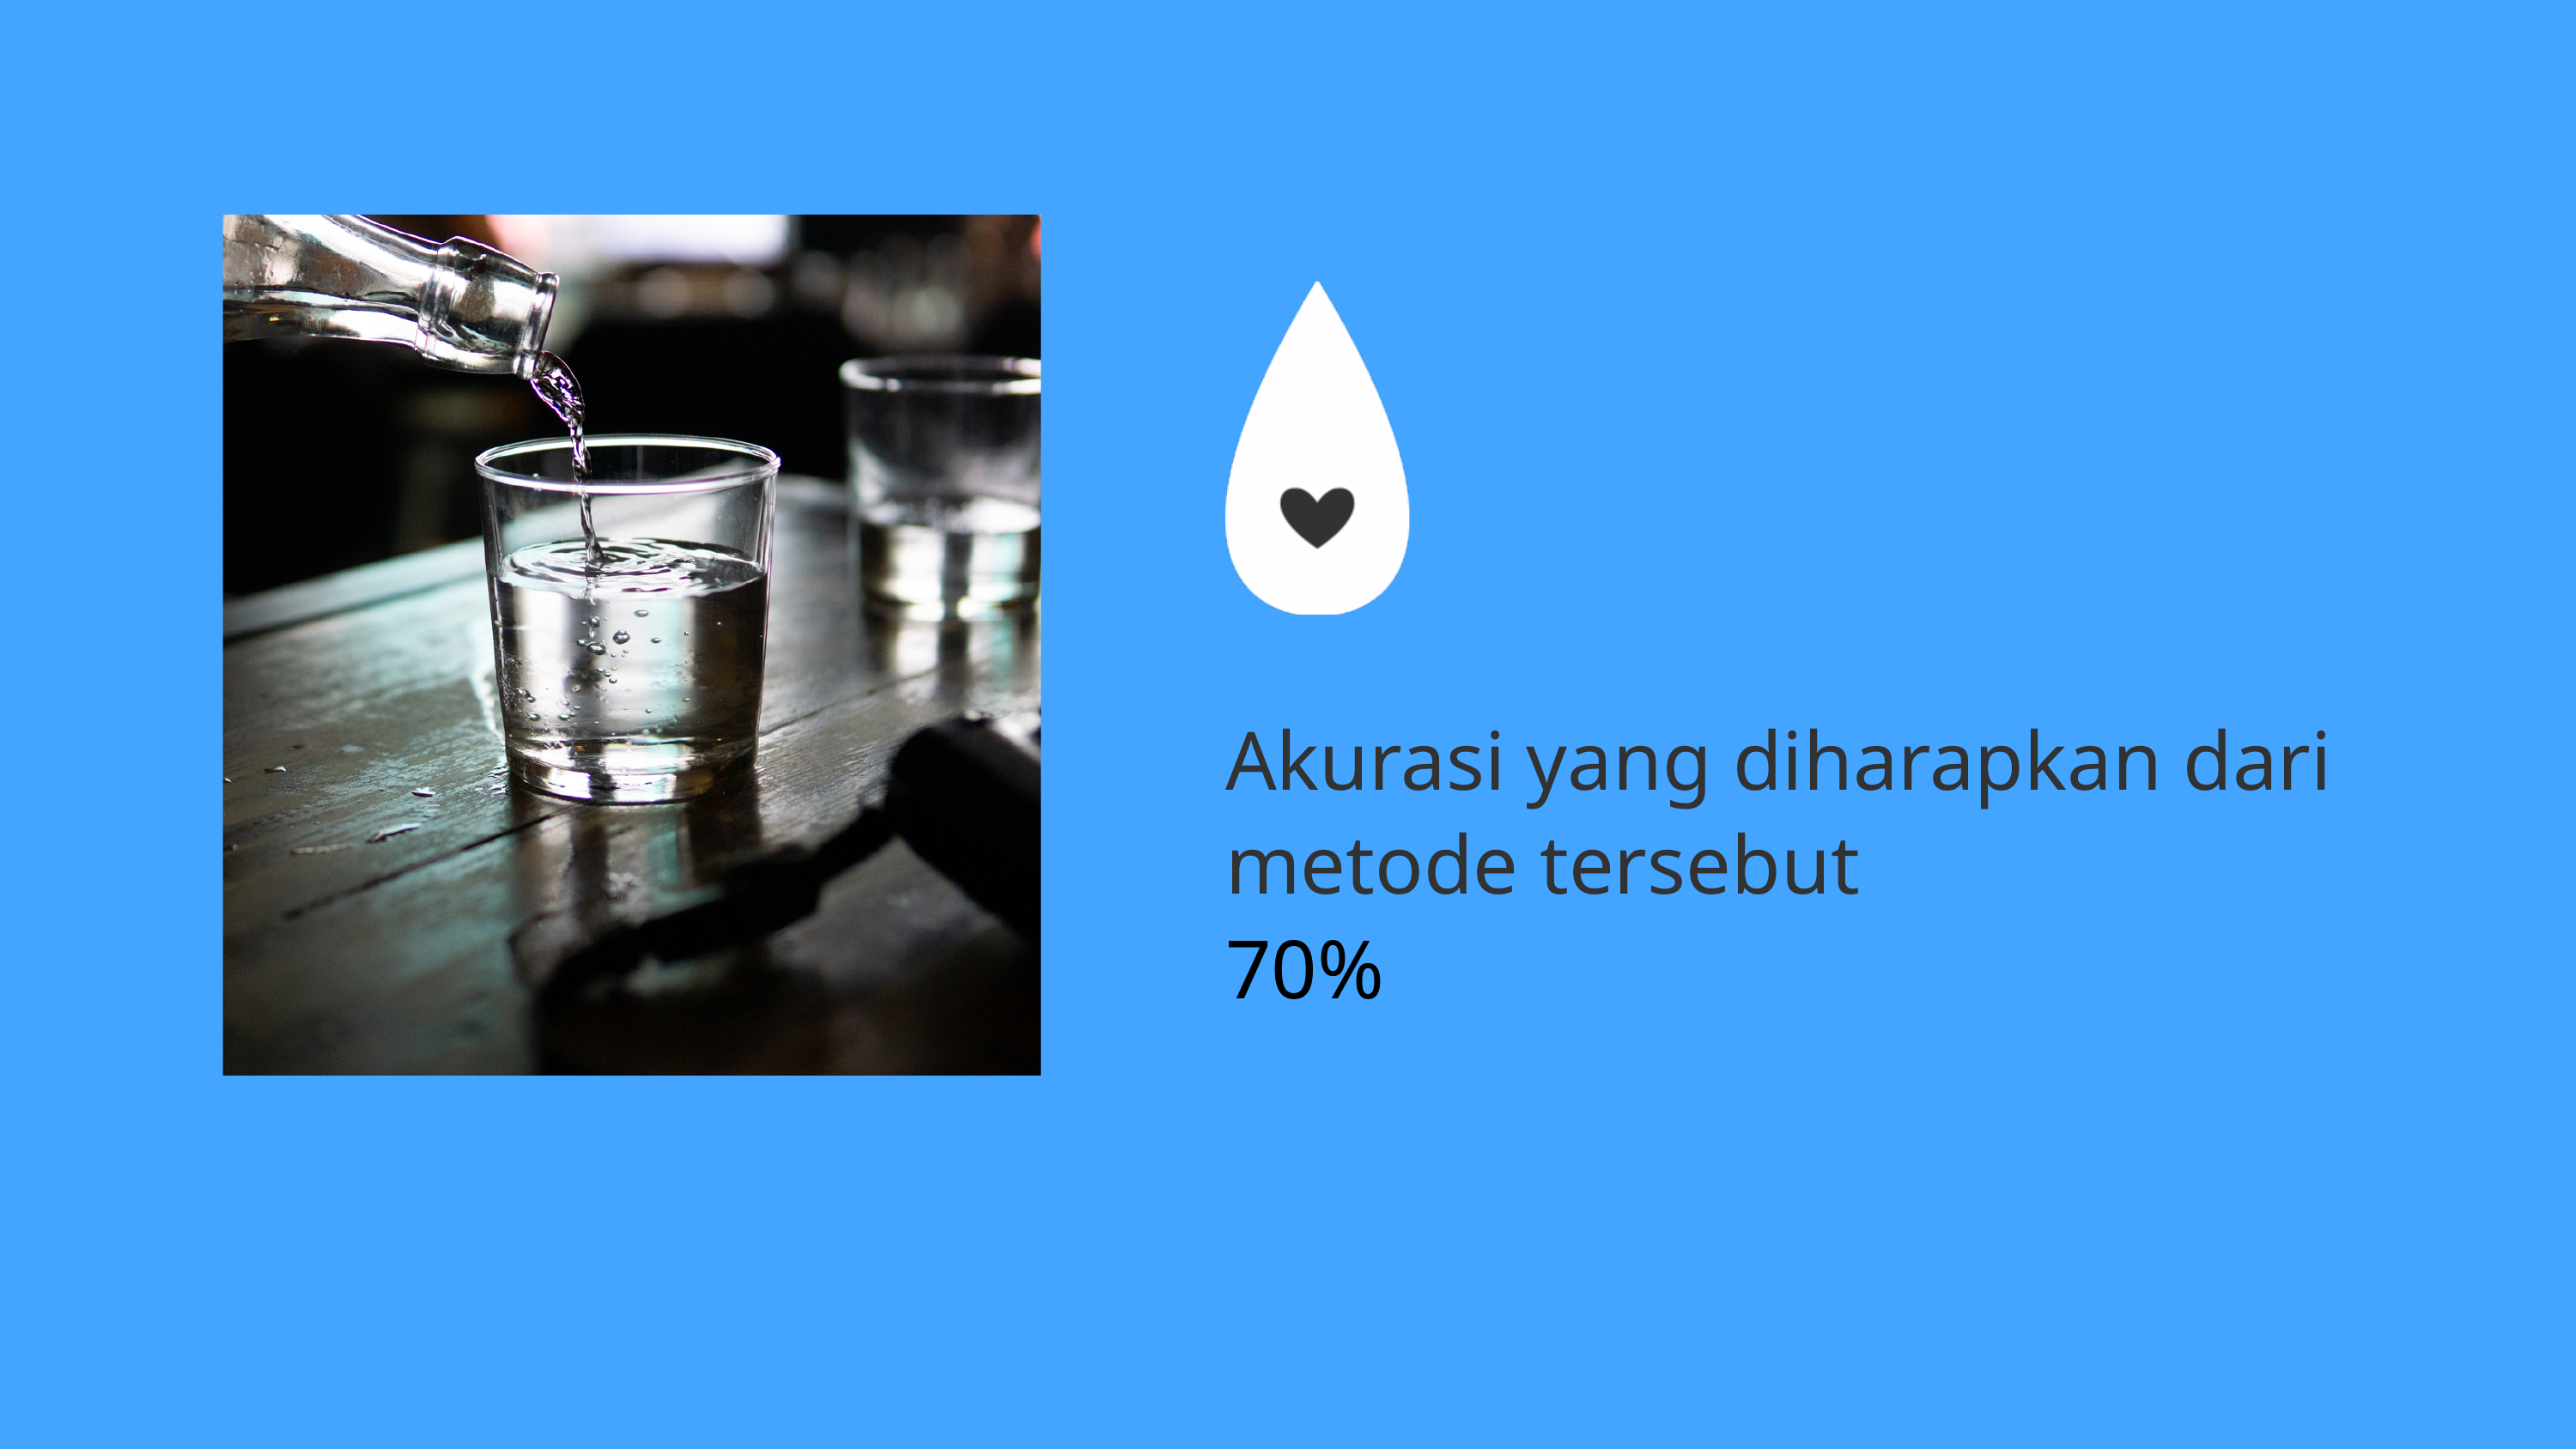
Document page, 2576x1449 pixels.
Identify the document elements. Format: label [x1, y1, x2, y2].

picture [222, 215, 1042, 1076]
text_box [1224, 281, 2354, 1009]
